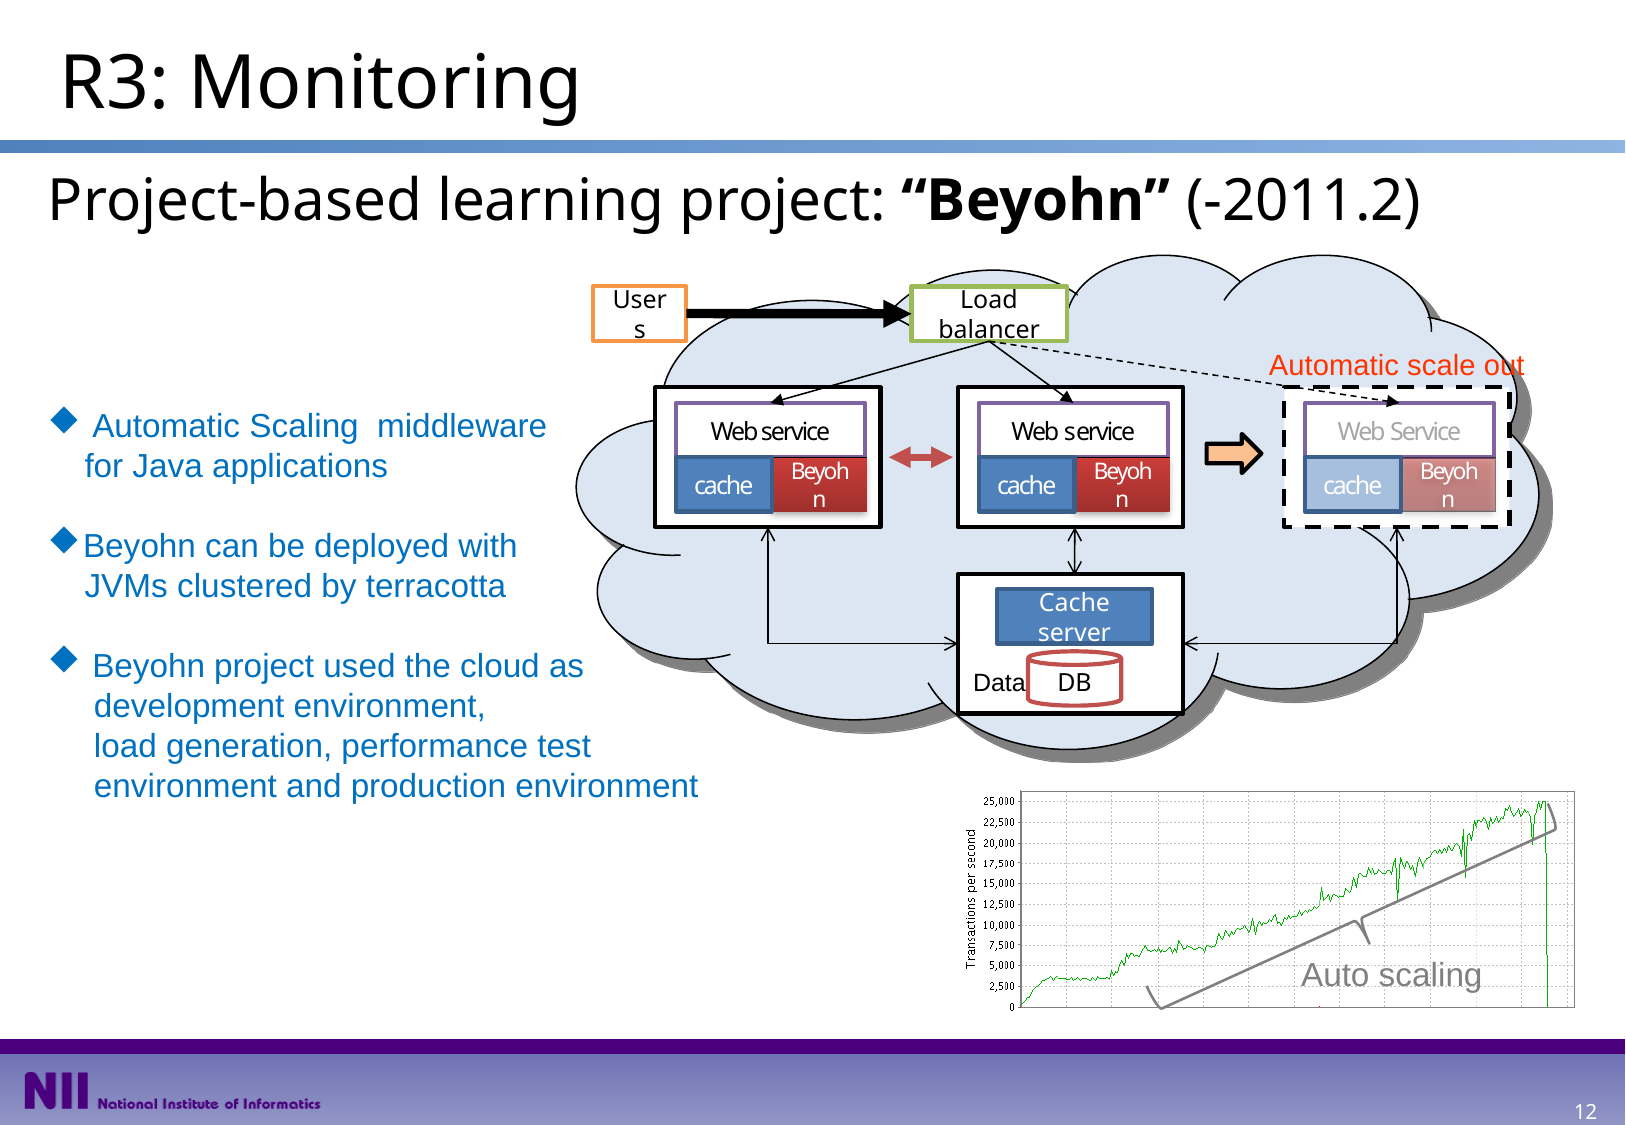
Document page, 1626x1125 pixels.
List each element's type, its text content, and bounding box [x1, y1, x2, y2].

picture [0, 1039, 1625, 1125]
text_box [575, 255, 1573, 750]
text_box Project-based learning project: “Beyohn” (-2011.2) [32, 148, 1474, 245]
text_box Automatic Scaling middleware for Java applications Beyohn can be deployed with JVMs clustered by terracotta Beyohn project used the cloud as development environment, load generation, performance test environment and production environment [32, 397, 742, 891]
picture [952, 785, 1581, 1015]
slide_number 11 [1523, 1101, 1613, 1125]
title R3: Monitoring [44, 30, 683, 127]
